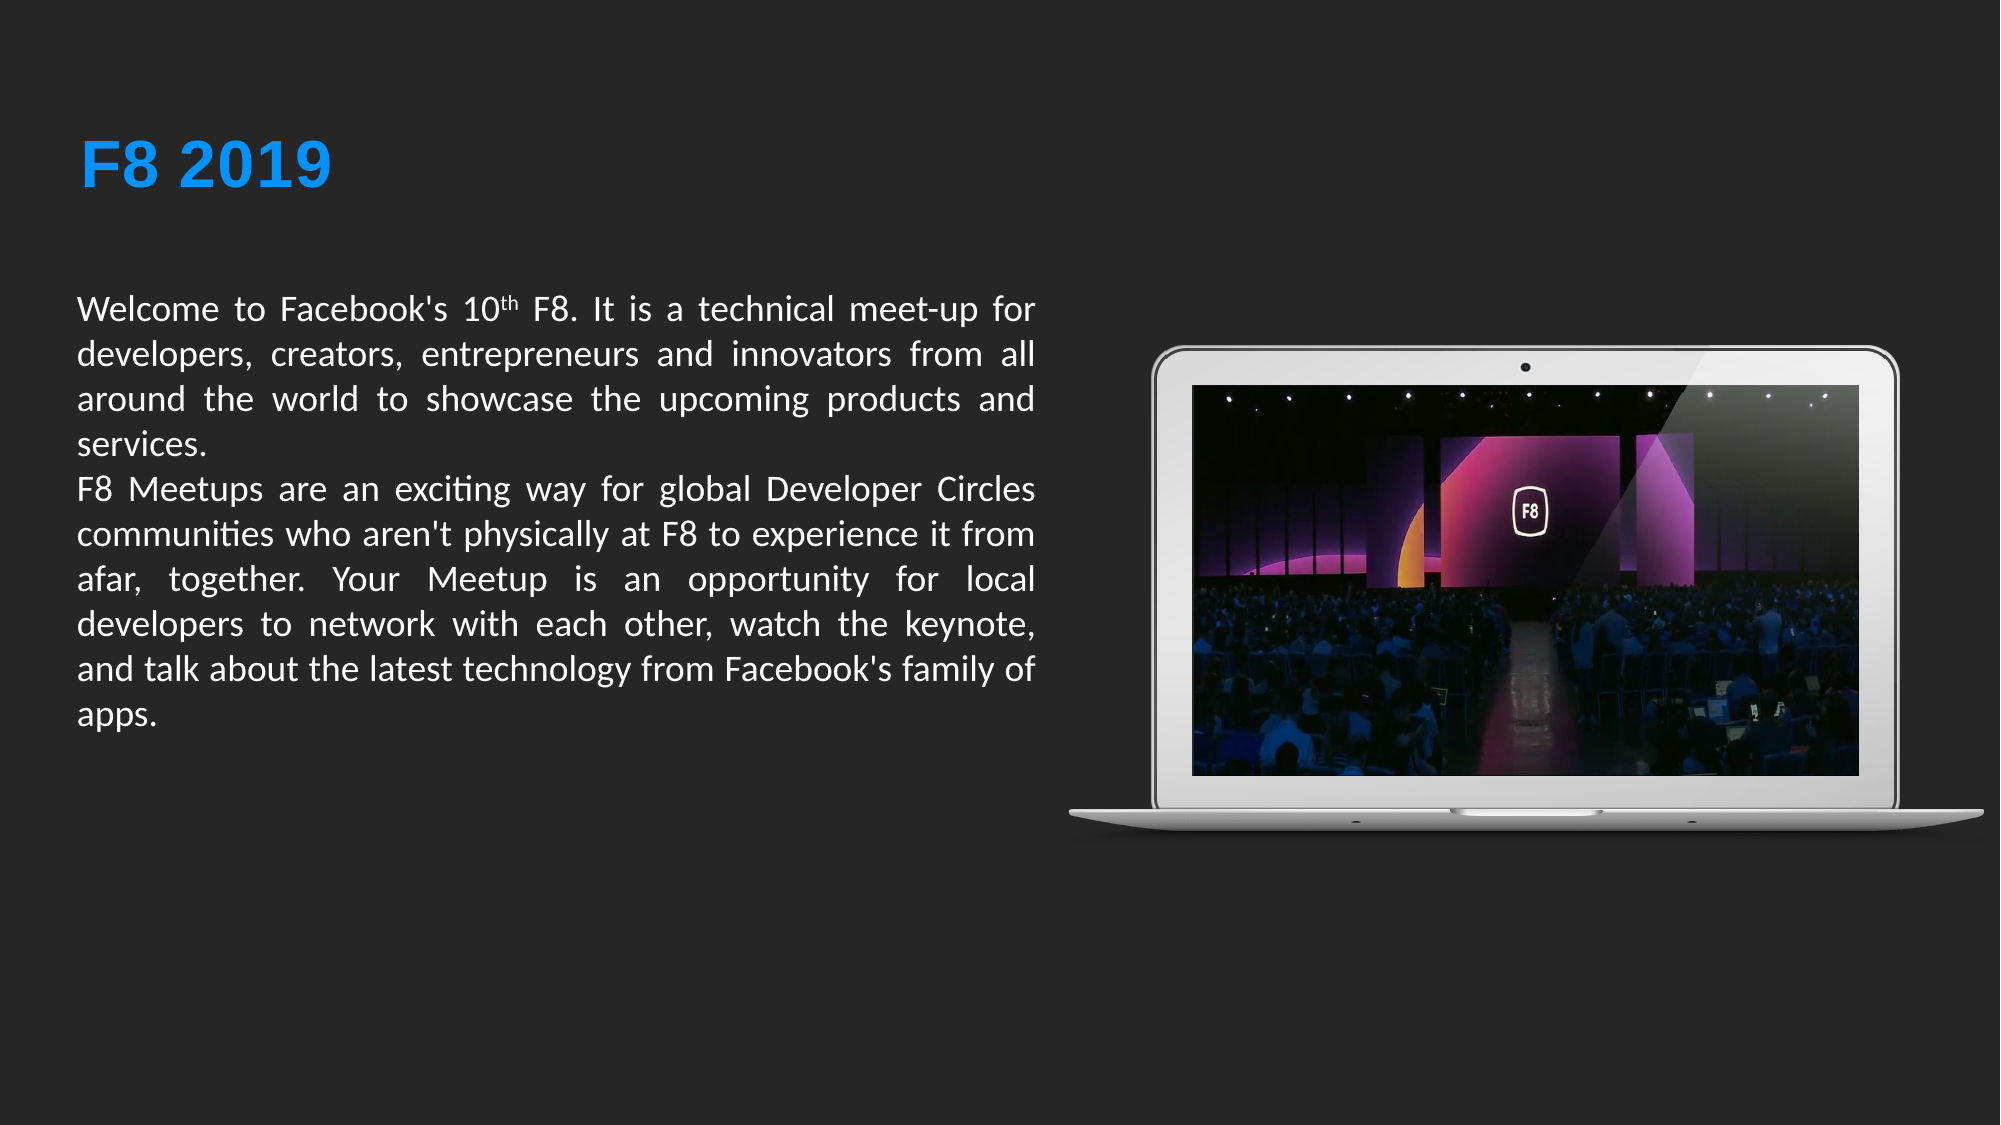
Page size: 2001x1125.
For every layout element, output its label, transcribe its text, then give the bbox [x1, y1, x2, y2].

text_box F8 2019 Welcome to Facebook's 10th F8. It is a technical meet-up for developers, creators, entrepreneurs and innovators from all around the world to showcase the upcoming products and services. F8 Meetups are an exciting way for global Developer Circles communities who aren't physically at F8 to experience it from afar, together. Your Meetup is an opportunity for local developers to network with each other, watch the keynote, and talk about the latest technology from Facebook's family of apps. [76, 118, 1037, 734]
picture [1009, 343, 2000, 856]
